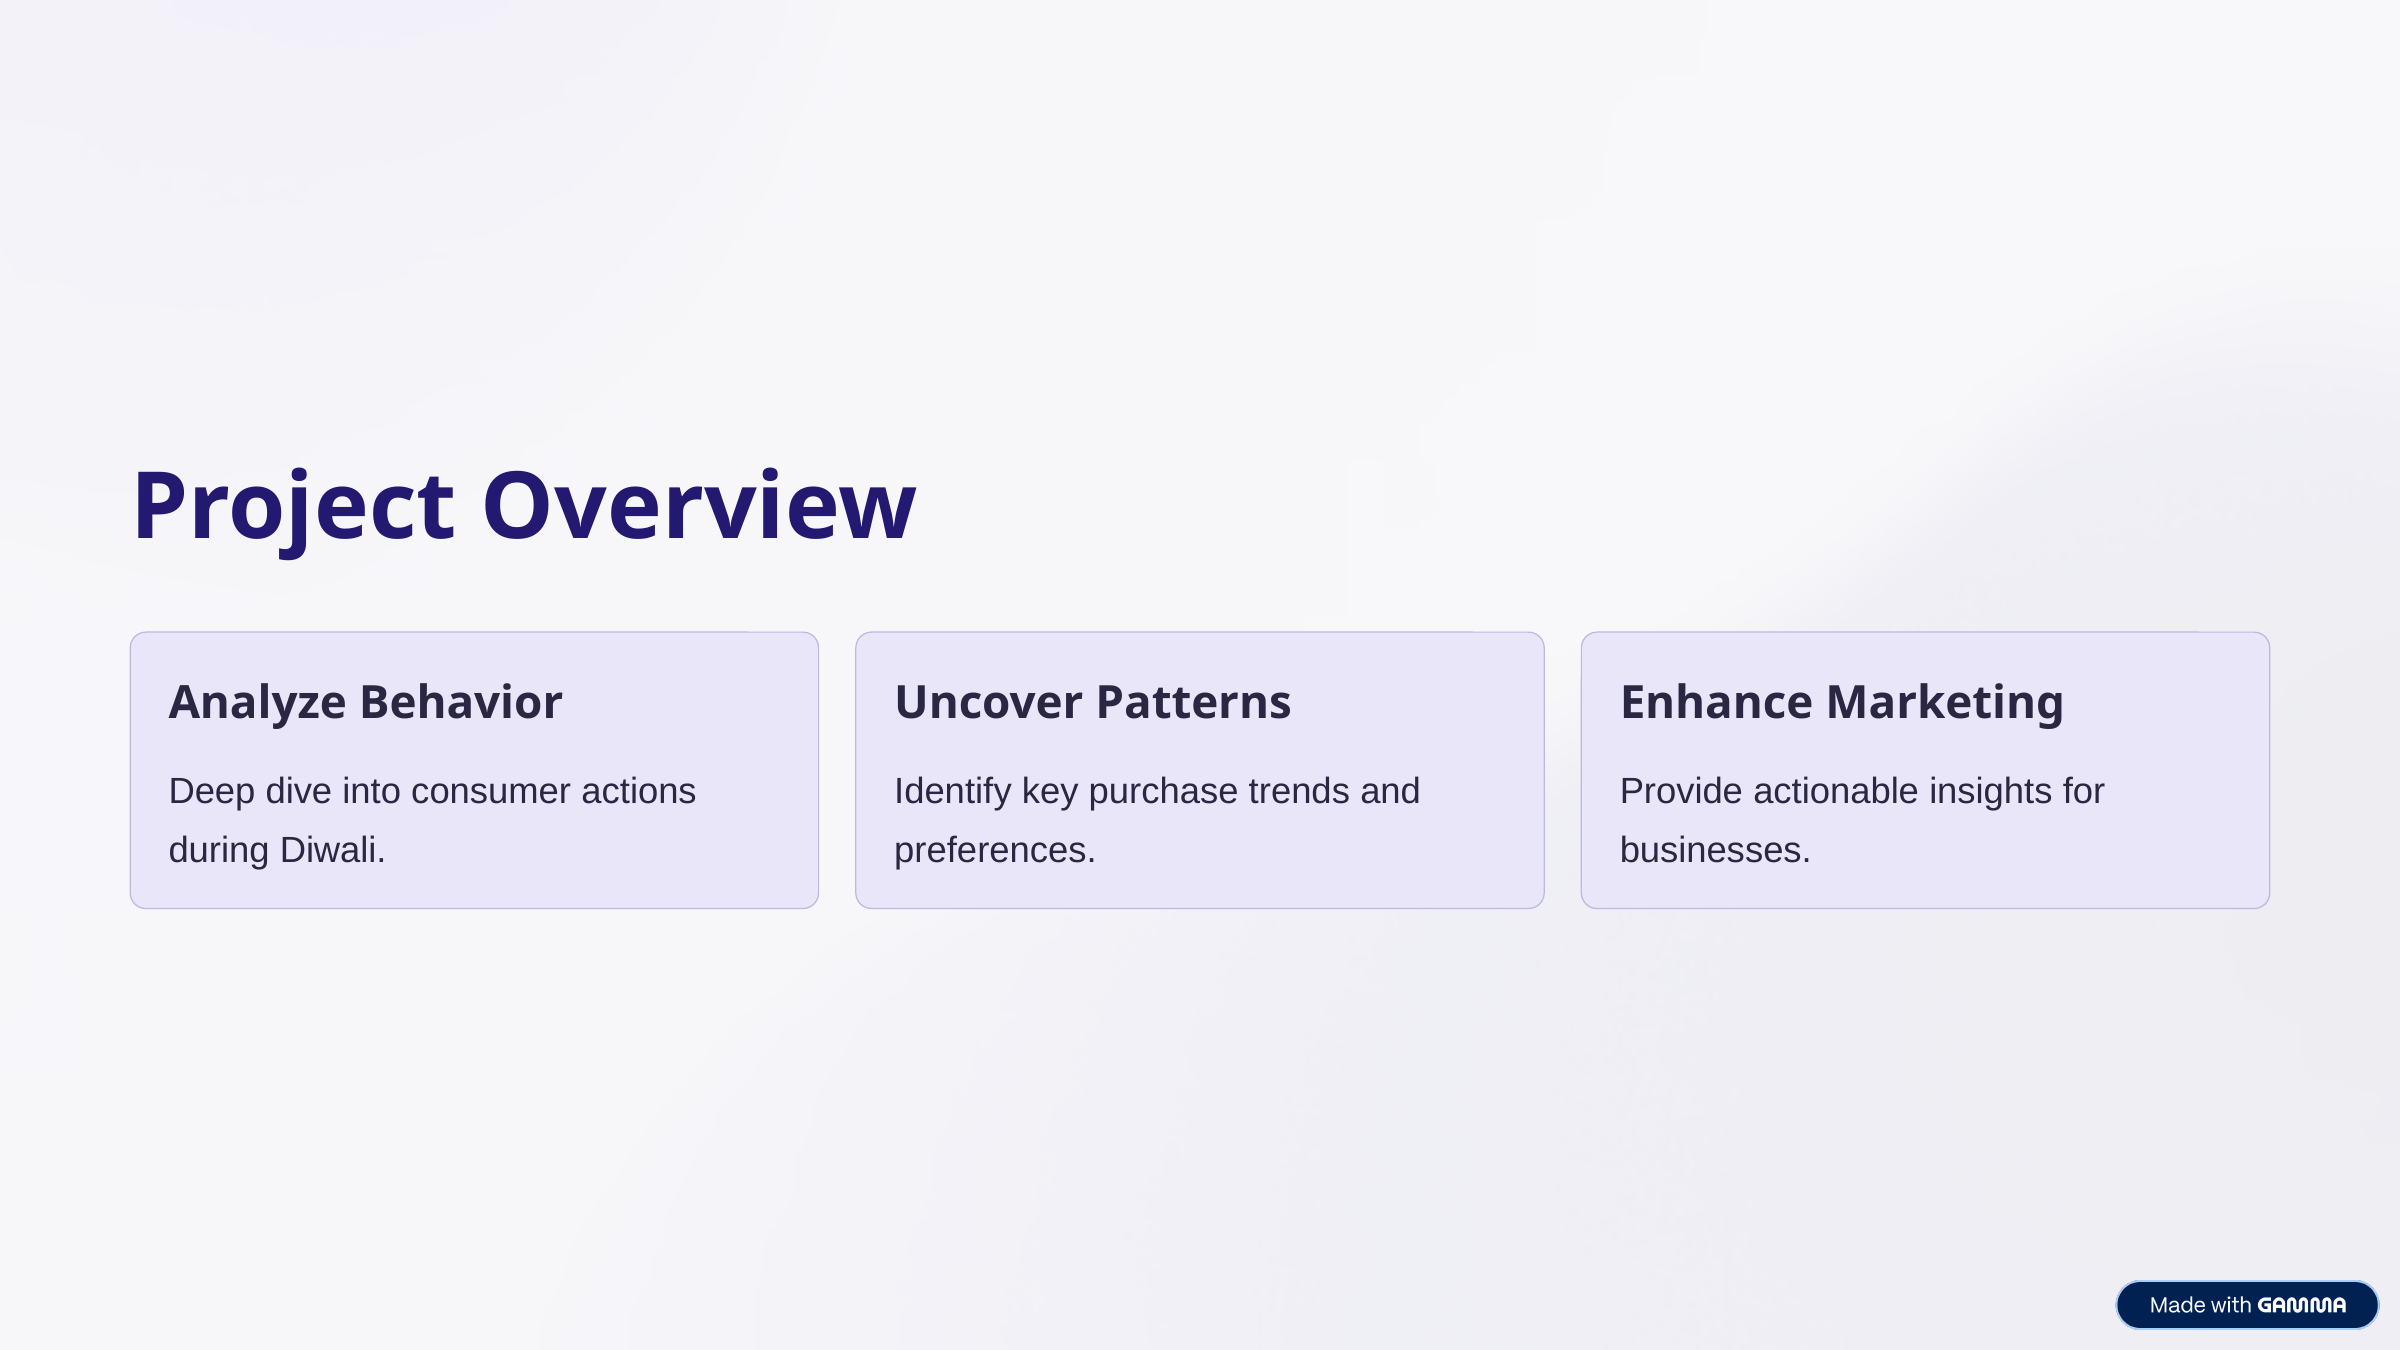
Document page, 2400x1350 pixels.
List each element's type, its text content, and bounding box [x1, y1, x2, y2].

text_box Provide actionable insights for businesses. [1619, 751, 2232, 871]
text_box Project Overview [130, 441, 1061, 558]
text_box Identify key purchase trends and preferences. [894, 751, 1506, 871]
text_box Enhance Marketing [1619, 670, 2085, 729]
text_box Uncover Patterns [894, 670, 1360, 729]
text_box [855, 632, 1545, 909]
text_box Deep dive into consumer actions during Diwali. [168, 751, 781, 871]
text_box [1581, 632, 2270, 909]
picture [2106, 1271, 2389, 1339]
text_box [130, 632, 819, 909]
text_box Analyze Behavior [168, 670, 634, 729]
